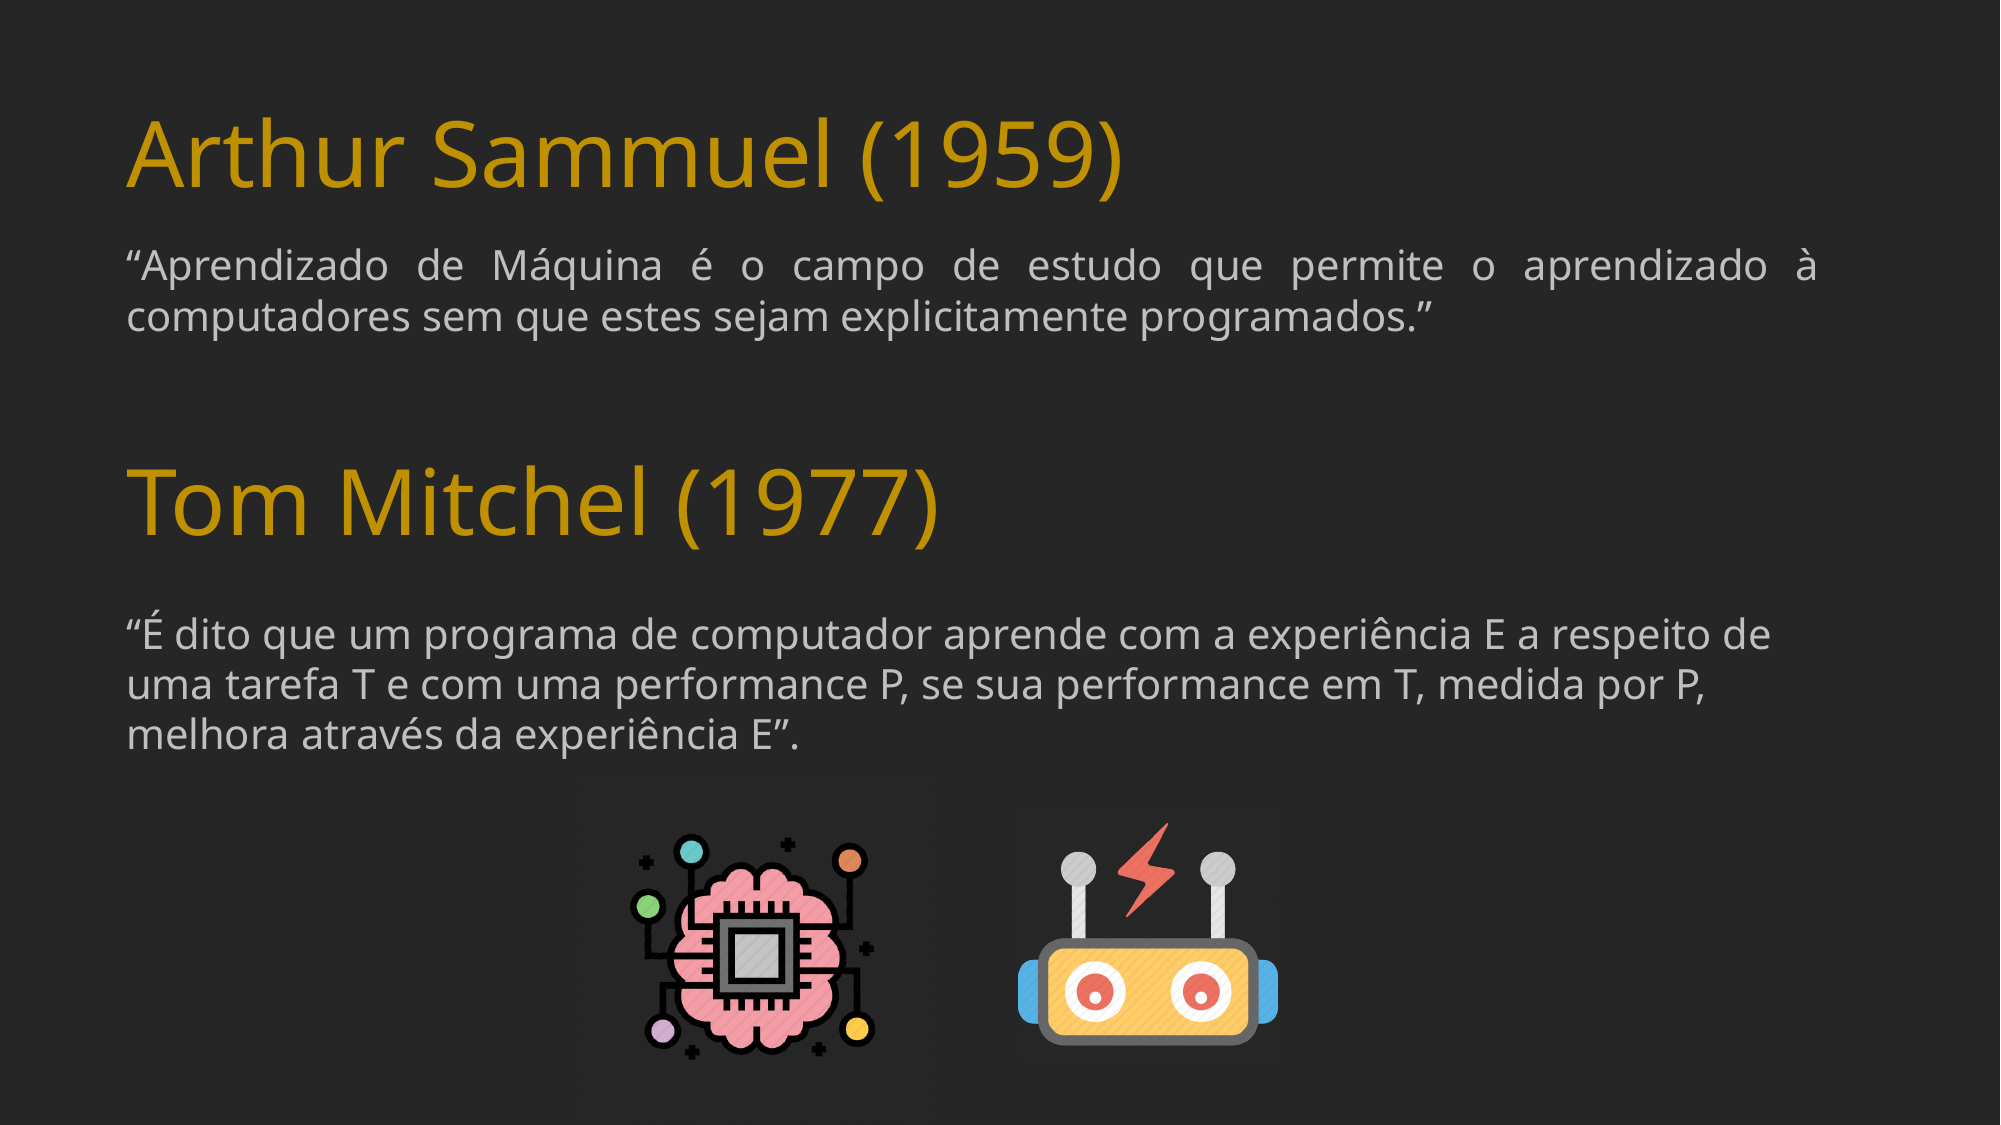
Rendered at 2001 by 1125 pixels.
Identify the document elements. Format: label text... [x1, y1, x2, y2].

picture [577, 771, 932, 1125]
text_box Arthur Sammuel (1959) [111, 88, 1373, 213]
picture [1018, 804, 1278, 1064]
text_box “É dito que um programa de computador aprende com a experiência E a respeito de uma tarefa T e com uma performance P, se sua performance em T, medida por P, melhora através da experiência E”. [111, 600, 1835, 766]
text_box “Aprendizado de Máquina é o campo de estudo que permite o aprendizado à computadores sem que estes sejam explicitamente programados.” [111, 231, 1835, 347]
text_box Tom Mitchel (1977) [111, 436, 1302, 561]
